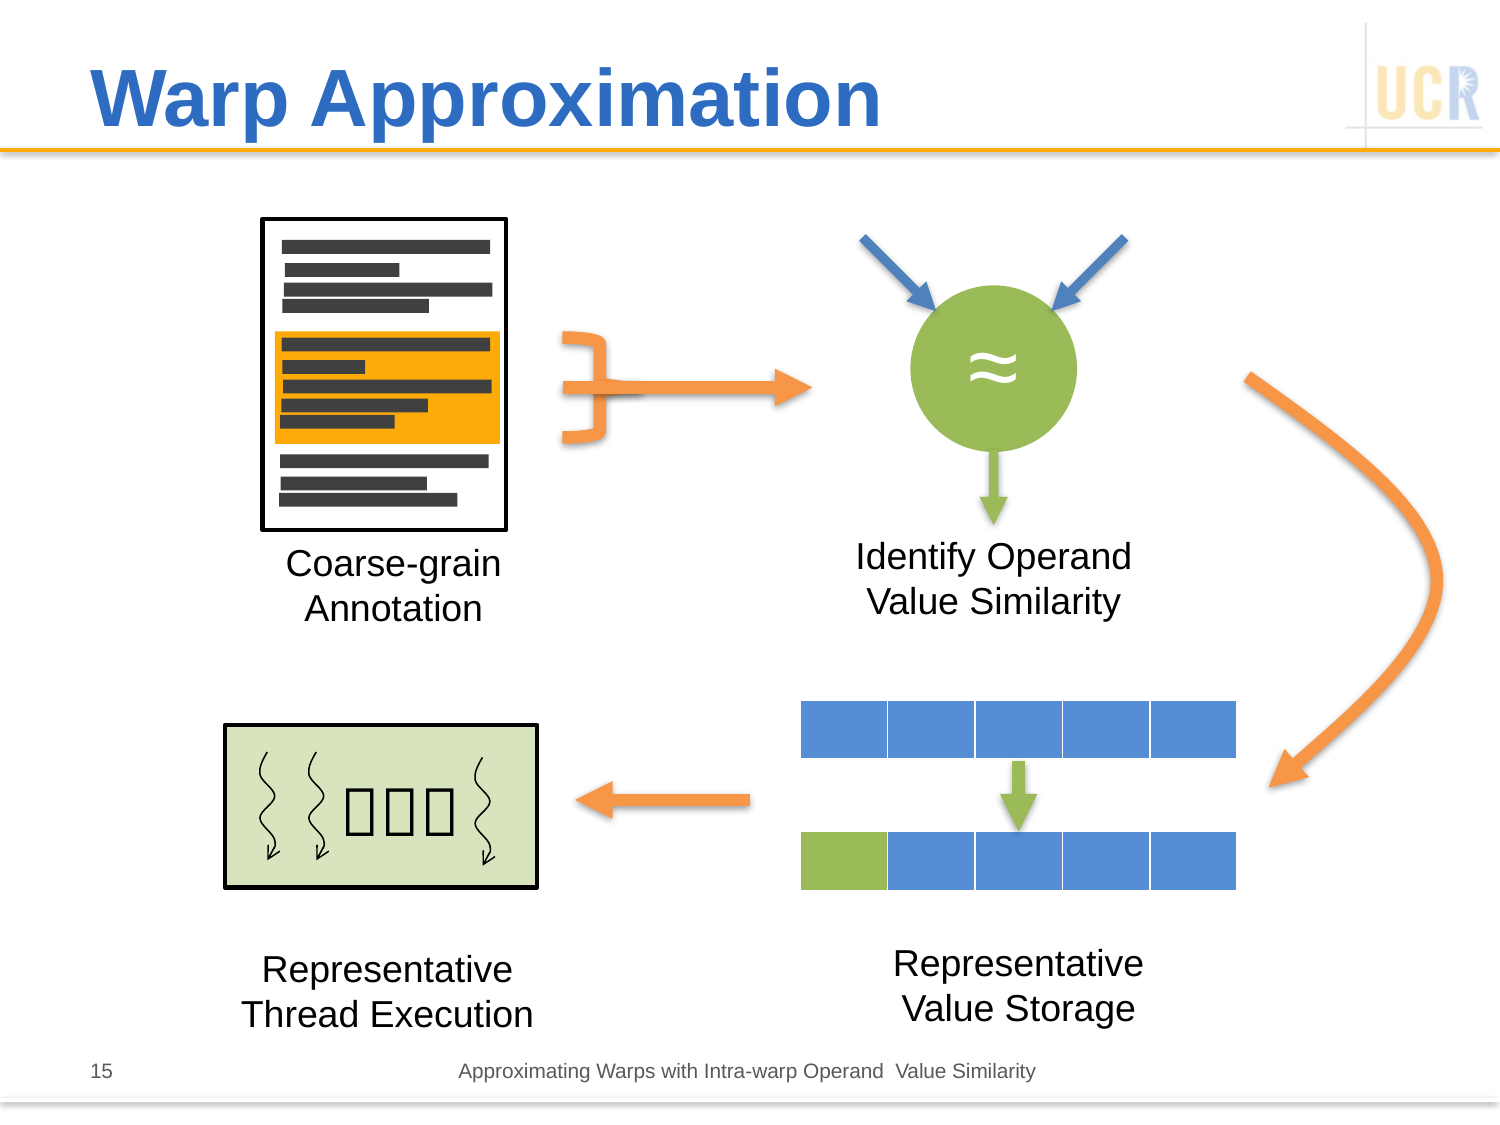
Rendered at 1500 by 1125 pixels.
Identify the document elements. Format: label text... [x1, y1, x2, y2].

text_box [262, 218, 507, 531]
text_box Representative Thread Execution [225, 937, 550, 1043]
slide_number 15 [75, 1050, 350, 1100]
text_box Representative Value Storage [862, 931, 1175, 1037]
text_box  [324, 762, 475, 858]
table_header [1063, 832, 1149, 890]
table_header [888, 701, 974, 758]
text_box [223, 723, 539, 890]
table_header [1151, 701, 1236, 758]
table_header [1151, 832, 1236, 890]
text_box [1050, 237, 1126, 312]
text_box ≈ [910, 285, 1078, 452]
footer Approximating Warps with Intra-warp Operand Value Similarity [425, 1050, 1075, 1100]
table_header [976, 701, 1062, 758]
text_box [1245, 374, 1439, 788]
text_box [259, 751, 281, 861]
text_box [1336, 14, 1488, 146]
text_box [562, 337, 813, 438]
table_header [801, 832, 887, 890]
text_box Identify Operand Value Similarity [837, 524, 1150, 630]
table_header [888, 832, 974, 890]
text_box Coarse-grain Annotation [237, 531, 550, 637]
text_box [474, 757, 496, 866]
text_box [862, 237, 937, 312]
table_header [976, 832, 1062, 890]
text_box [308, 751, 324, 861]
table_header [801, 701, 887, 758]
table_header [1063, 701, 1149, 758]
title Warp Approximation [75, 24, 1425, 150]
